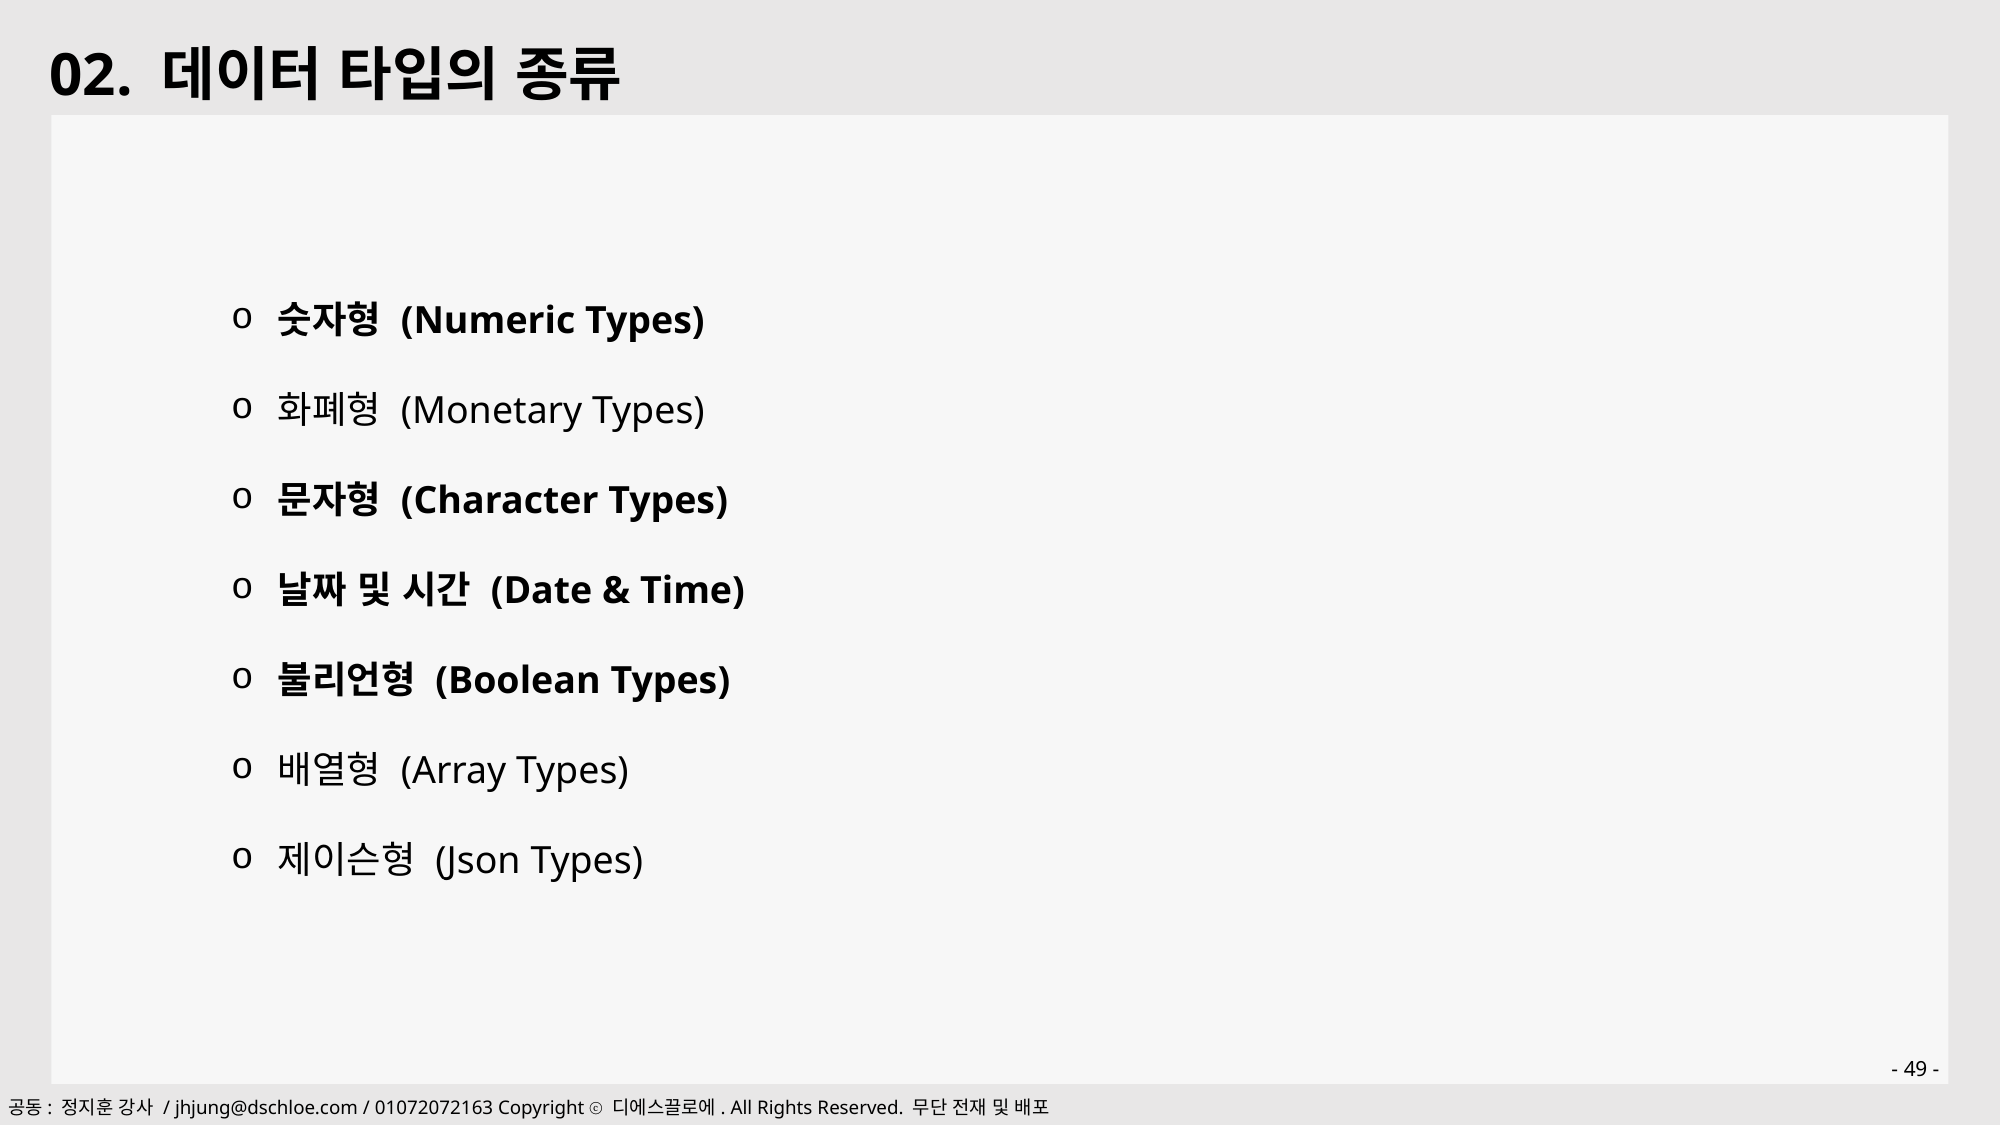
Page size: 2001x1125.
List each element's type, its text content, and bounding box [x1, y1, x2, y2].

slide_number - 49 - [1504, 1039, 1955, 1100]
text_box 02. 데이터 타입의 종류 [34, 30, 638, 115]
text_box 숫자형 (Numeric Types) 화폐형 (Monetary Types) 문자형 (Character Types) 날짜 및 시간 (Date & Time) 불리언형 (Boolean Types) 배열형 (Array Types) 제이슨형 (Json Types) [216, 244, 761, 889]
